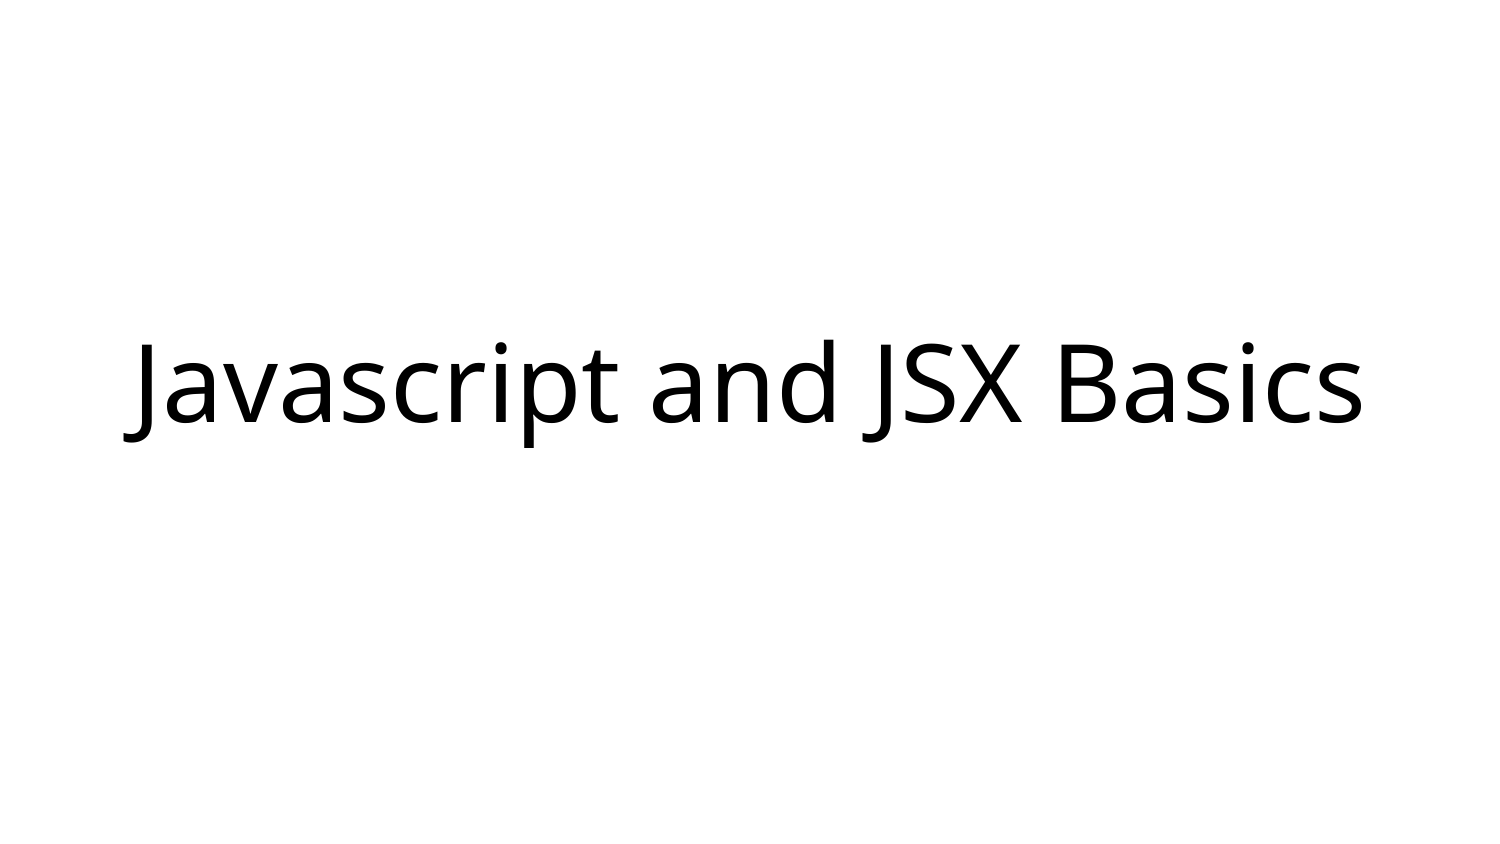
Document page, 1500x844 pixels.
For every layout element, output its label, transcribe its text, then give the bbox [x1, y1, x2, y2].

title Javascript and JSX Basics [51, 122, 1449, 459]
